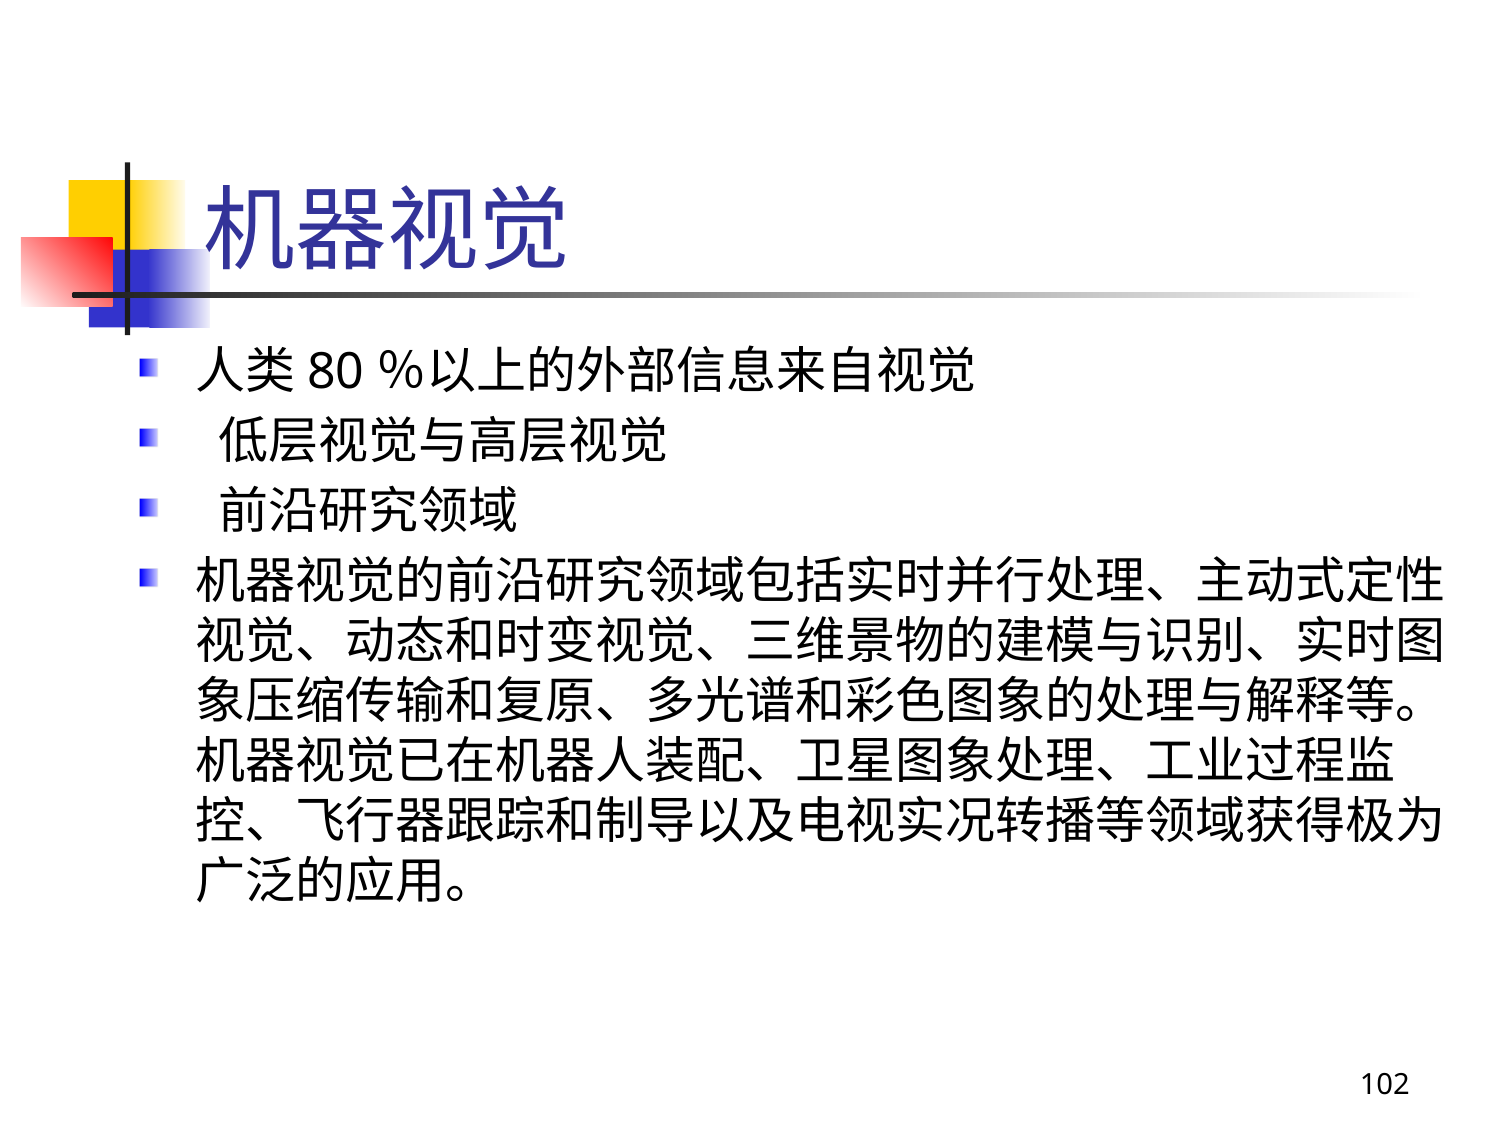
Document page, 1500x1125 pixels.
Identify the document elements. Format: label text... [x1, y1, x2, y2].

title 机器视觉 [188, 101, 1468, 289]
picture [138, 567, 160, 589]
picture [138, 427, 160, 449]
list 人类80％以上的外部信息来自视觉 低层视觉与高层视觉 前沿研究领域 机器视觉的前沿研究领域包括实时并行处理、主动式定性视觉、动态和时变视觉、三维景物的建模与识别、实时图象压缩传输和复原、多光谱和彩色图象的处理与解释等。机器视觉已在机器人装配、卫星图象处理、工业过程监控、飞行器跟踪和制导以及电视实况转播等领域获得极为广泛的应用。 [123, 331, 1469, 1125]
picture [138, 497, 160, 519]
picture [138, 357, 160, 379]
